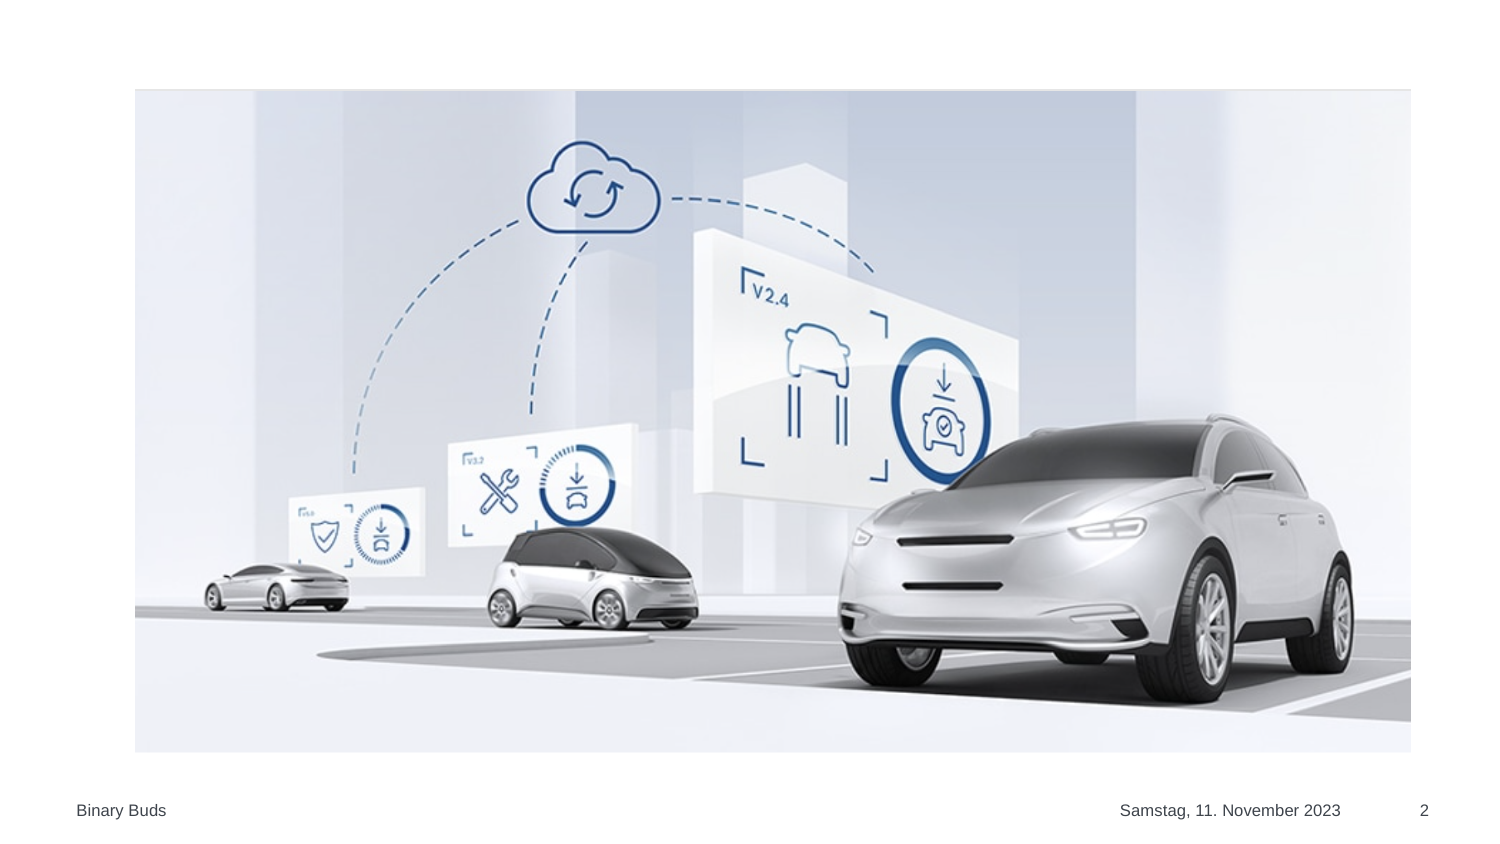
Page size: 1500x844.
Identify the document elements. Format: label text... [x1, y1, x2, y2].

footer Binary Buds [76, 799, 1072, 821]
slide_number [1119, 799, 1360, 844]
slide_number 2 [1392, 799, 1430, 821]
picture [135, 89, 1411, 755]
